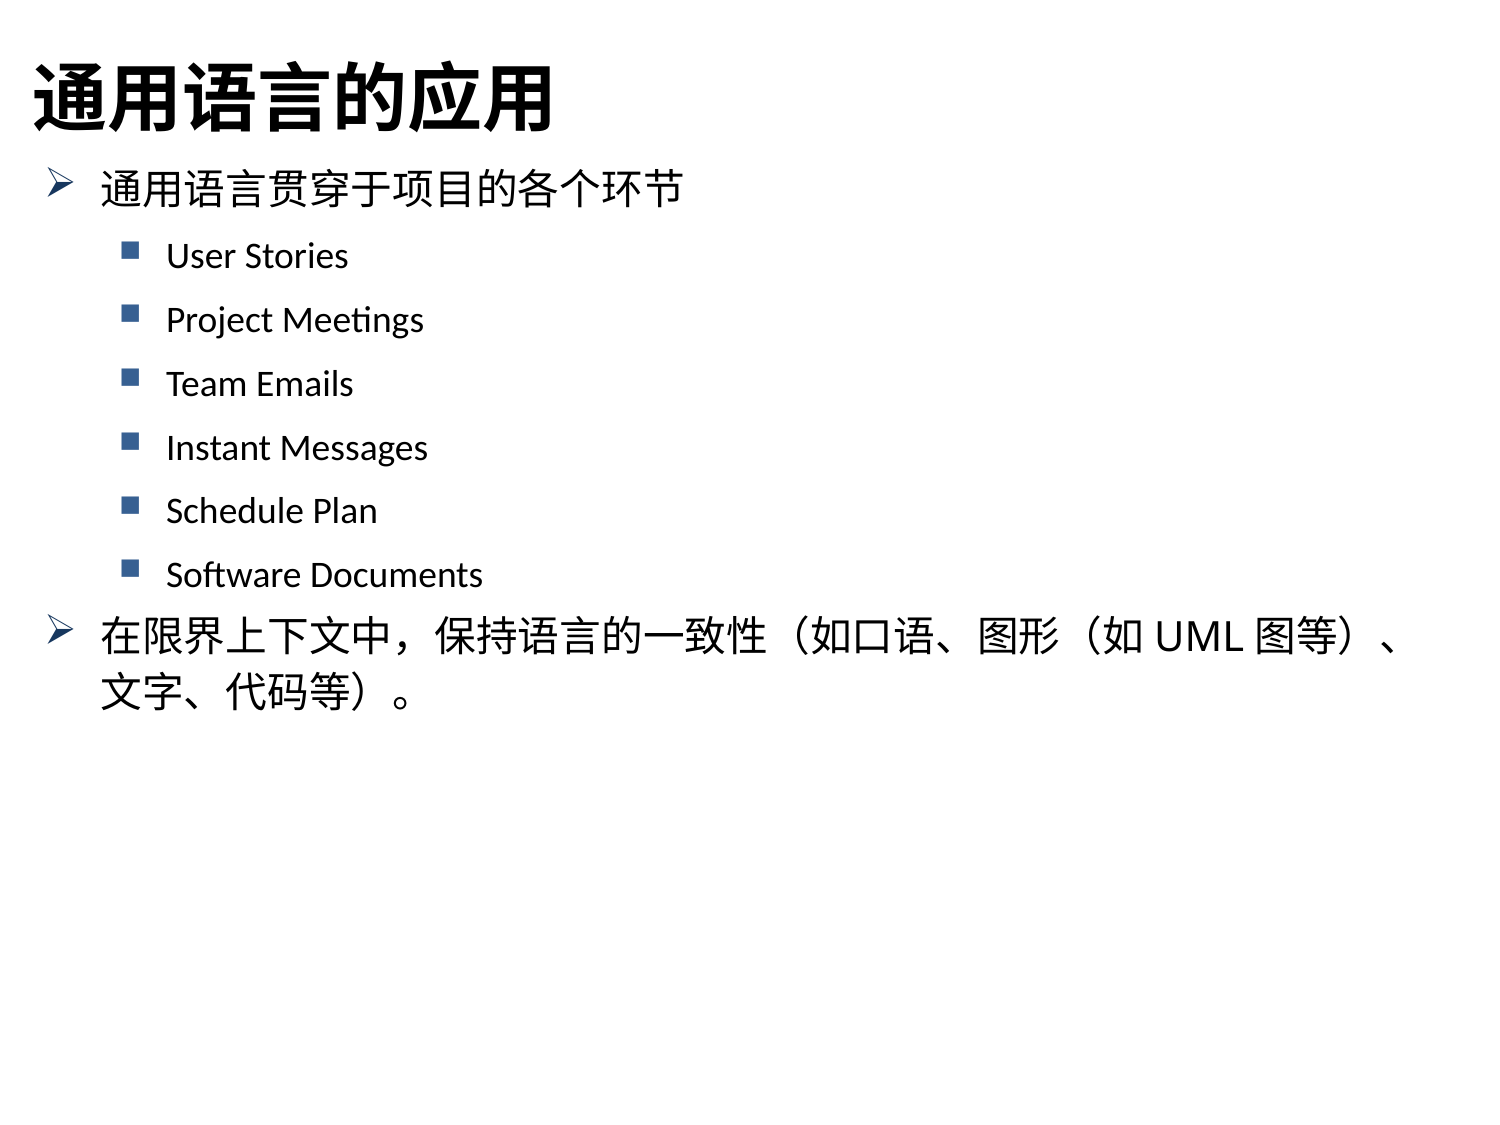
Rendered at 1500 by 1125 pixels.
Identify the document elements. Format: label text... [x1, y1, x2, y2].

text_box 通用语言贯穿于项目的各个环节 User Stories Project Meetings Team Emails Instant Messages Schedule Plan Software Documents 在限界上下文中，保持语言的一致性（如口语、图形（如UML图等）、文字、代码等）。 [29, 148, 1459, 1125]
text_box 通用语言的应用 [17, 42, 1424, 149]
